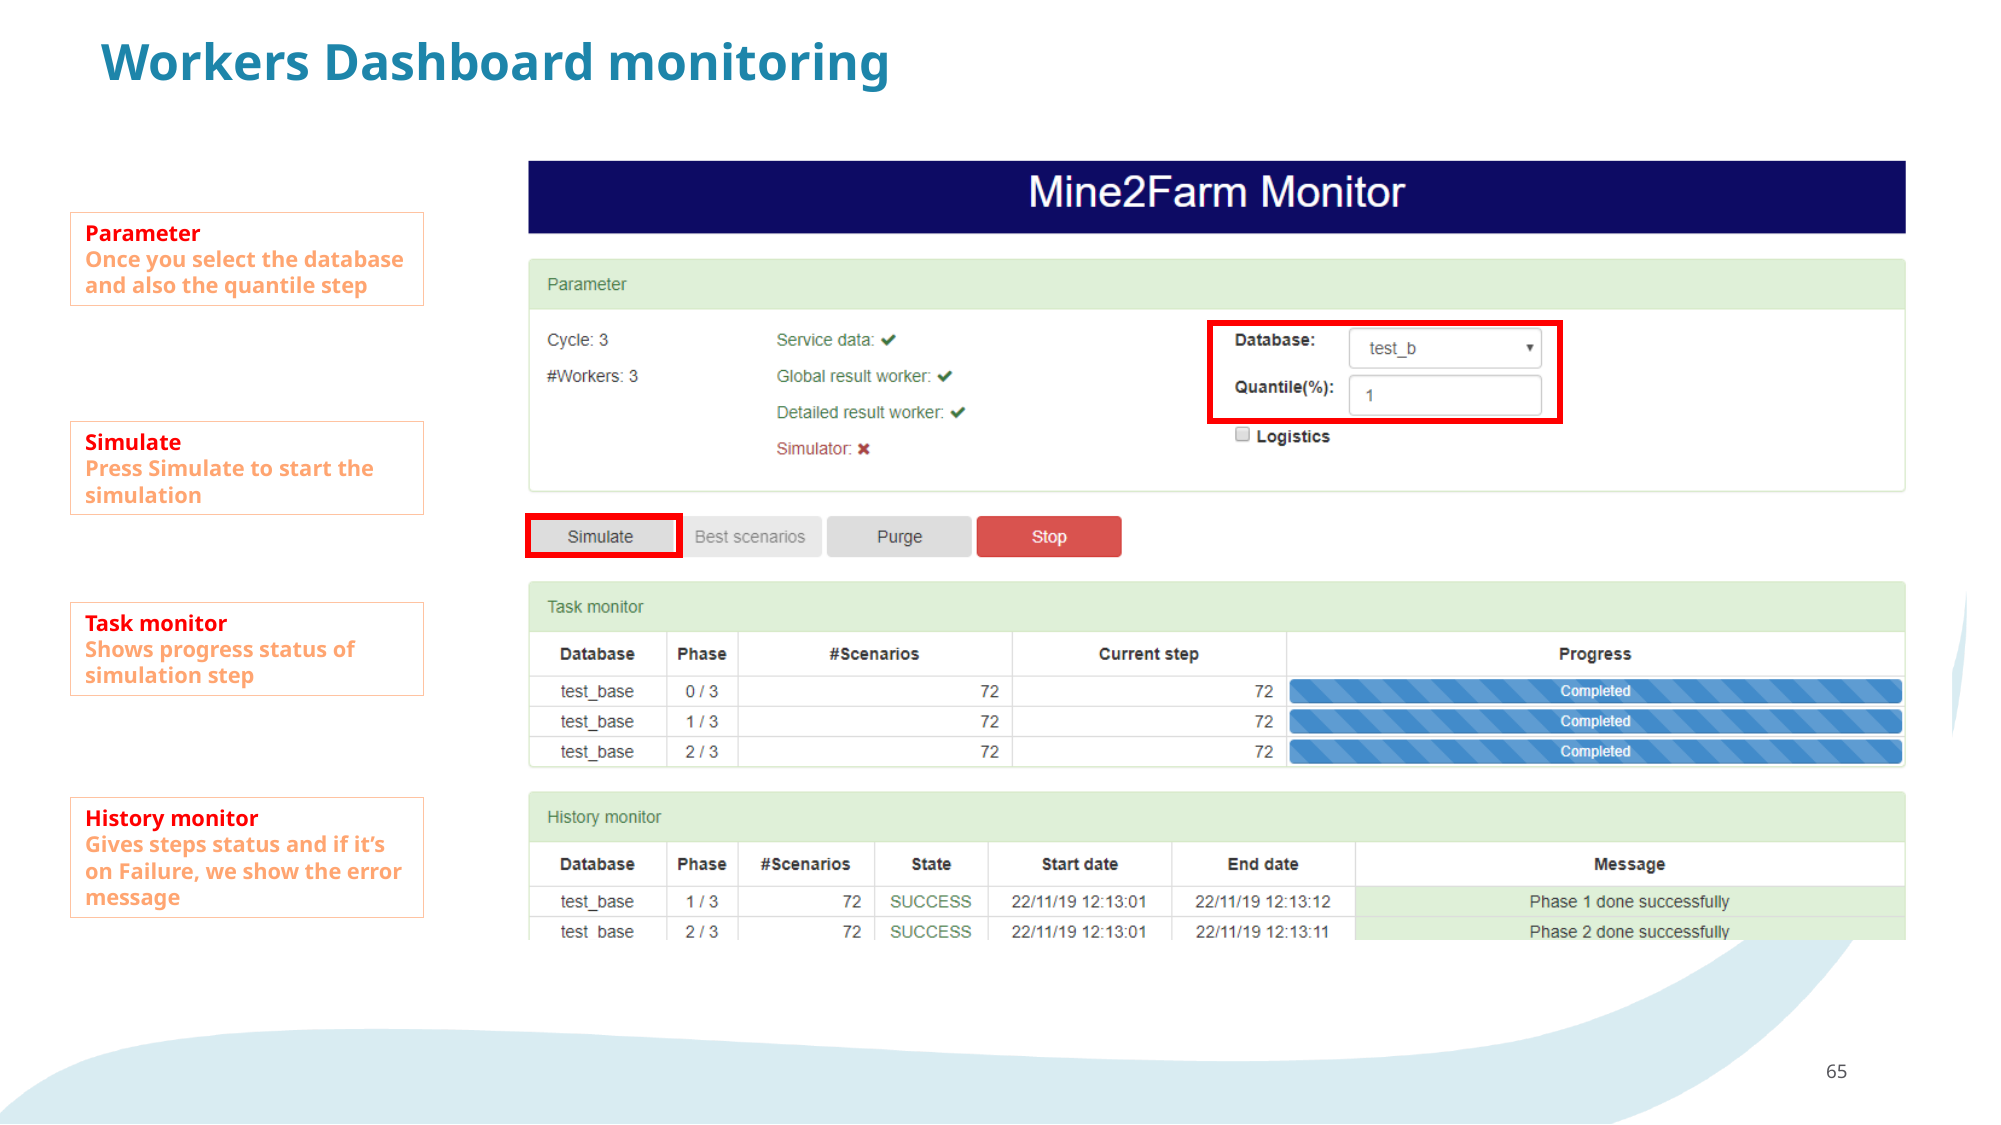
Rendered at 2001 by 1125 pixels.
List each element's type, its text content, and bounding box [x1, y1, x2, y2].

text_box Workers Dashboard monitoring [86, 23, 907, 99]
picture [0, 132, 1967, 1124]
text_box Task monitor Shows progress status of simulation step [70, 602, 424, 696]
text_box History monitor Gives steps status and if it’s on Failure, we show the error message [70, 797, 424, 918]
text_box Simulate Press Simulate to start the simulation [70, 421, 424, 515]
text_box Parameter Once you select the database and also the quantile step [70, 212, 424, 306]
slide_number 65 [1744, 1042, 1863, 1102]
